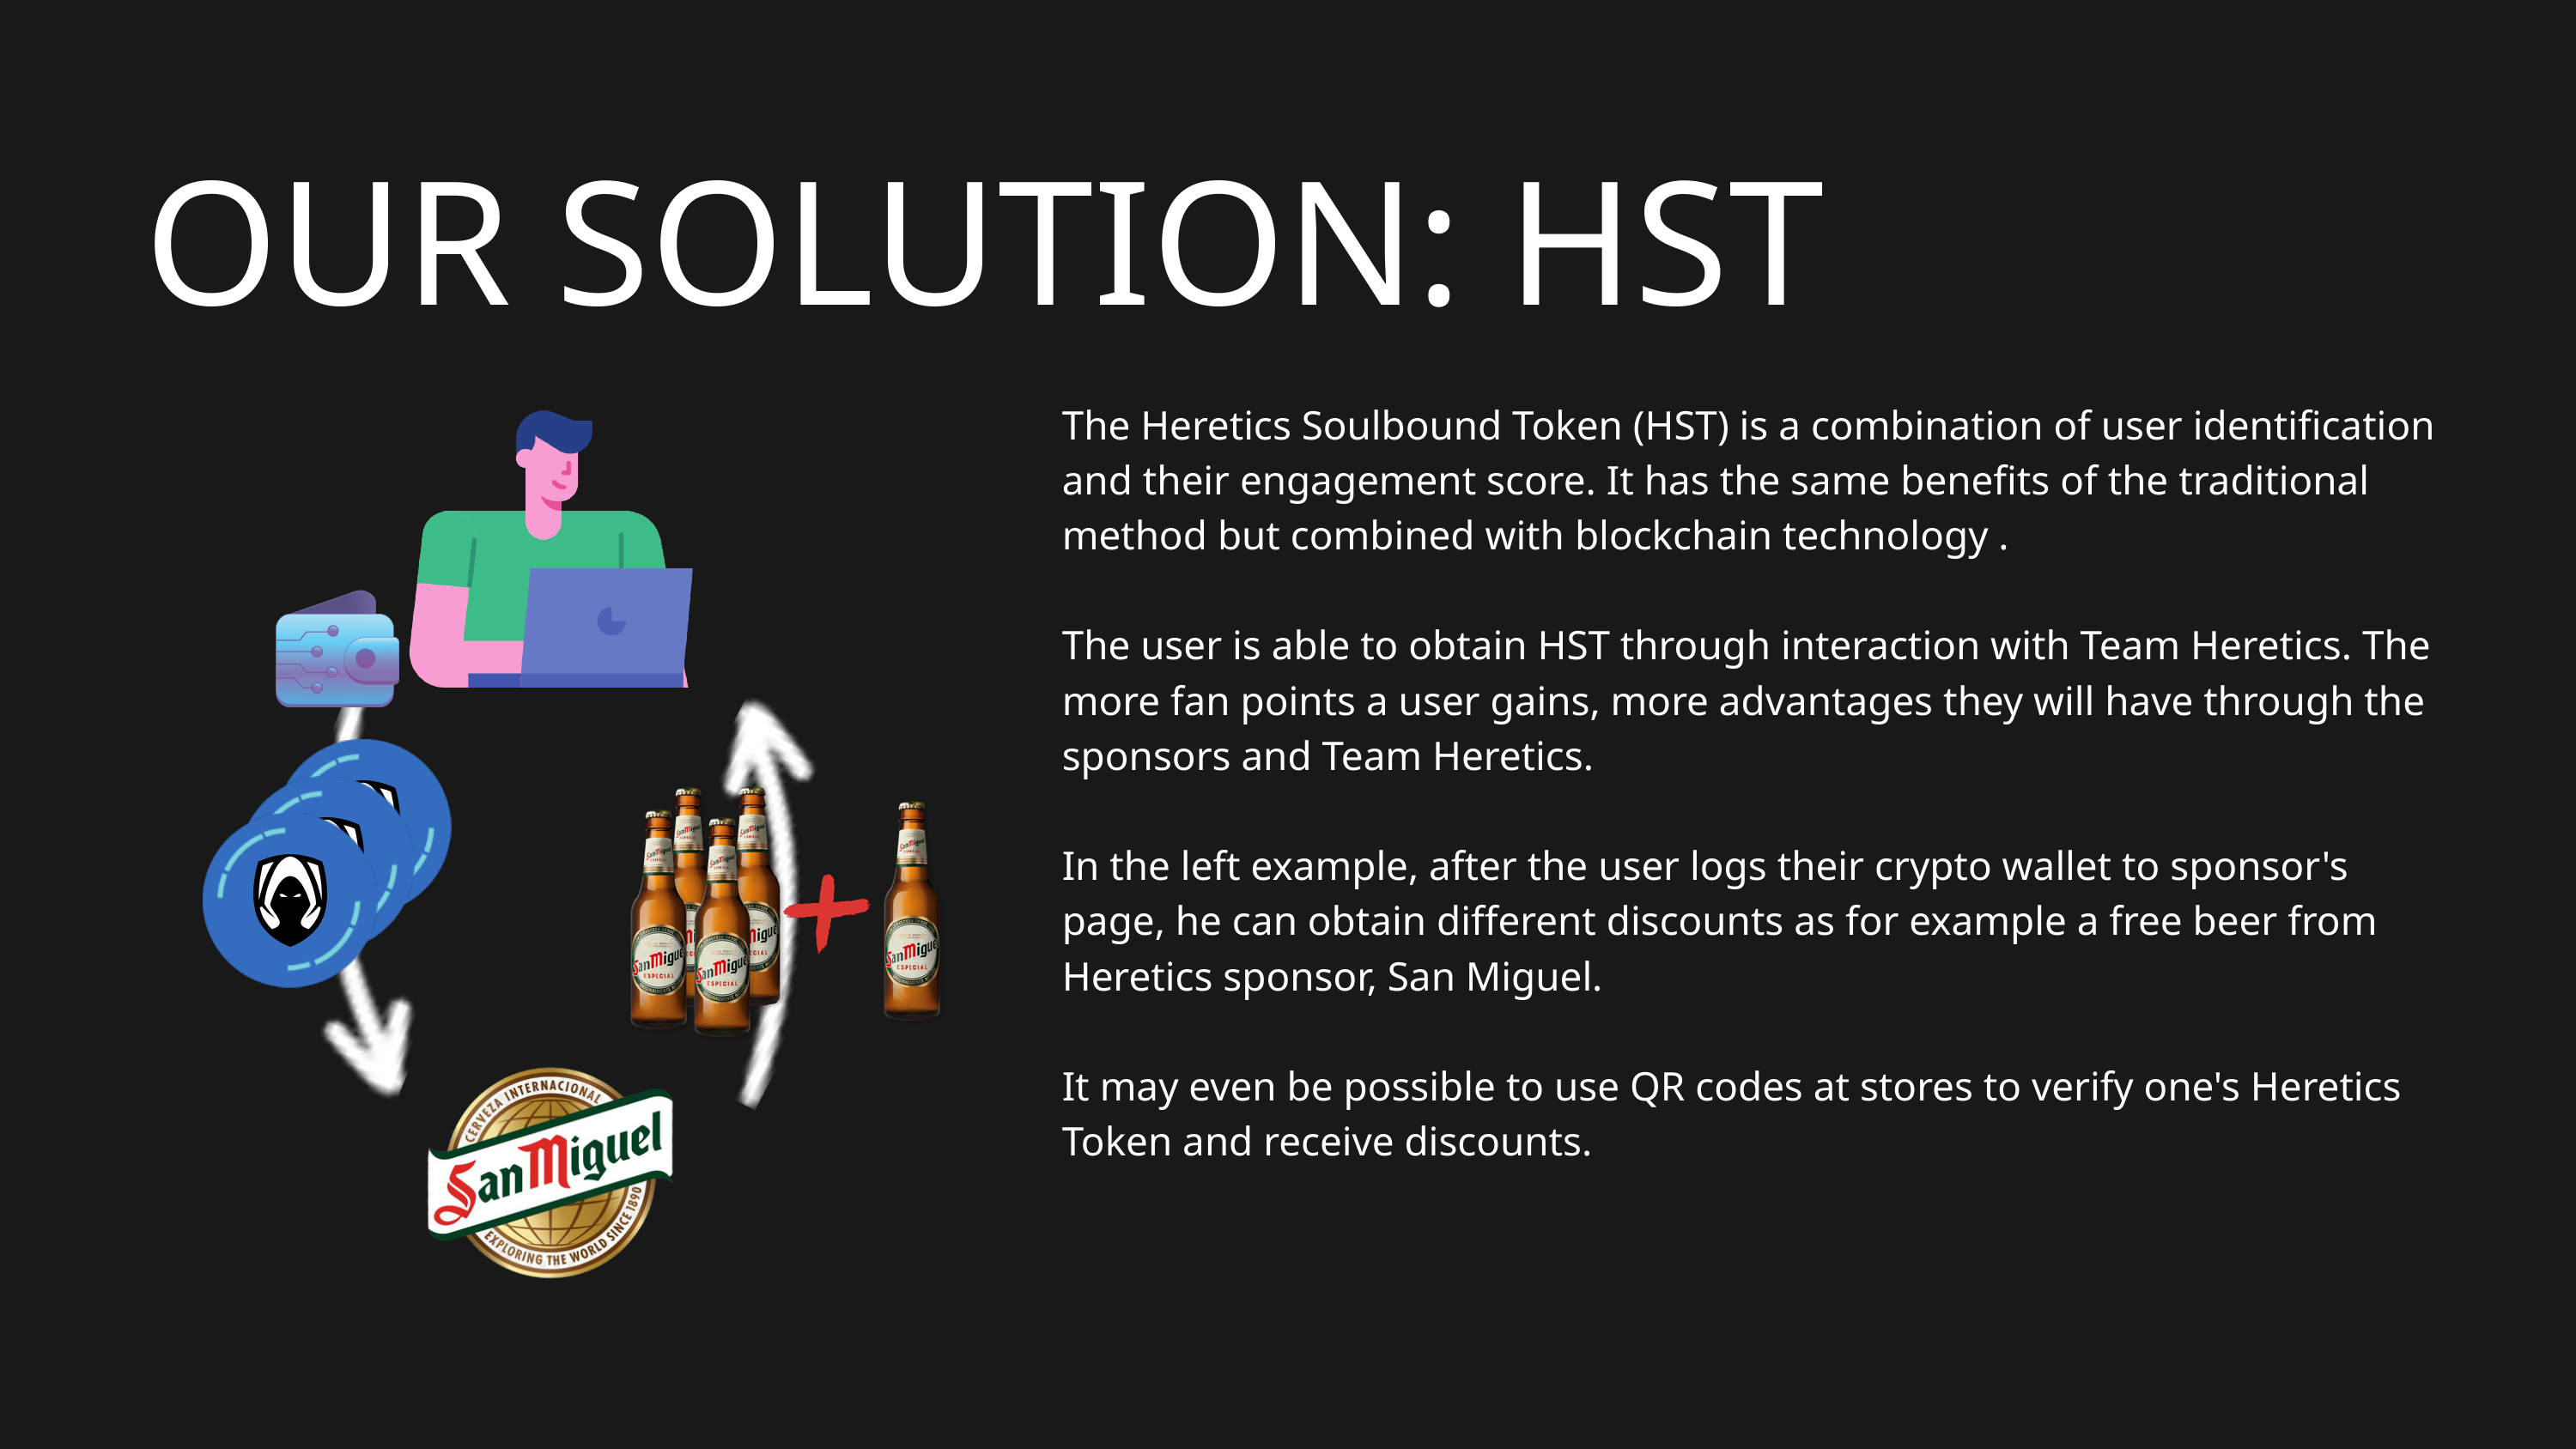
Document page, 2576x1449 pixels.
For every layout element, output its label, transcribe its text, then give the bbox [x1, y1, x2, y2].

picture [202, 550, 963, 1304]
picture [406, 410, 693, 688]
text_box OUR SOLUTION: HST [144, 167, 2023, 340]
text_box The Heretics Soulbound Token (HST) is a combination of user identification and their engagement score. It has the same benefits of the traditional method but combined with blockchain technology . The user is able to obtain HST through interaction with Team Heretics. The more fan points a user gains, more advantages they will have through the sponsors and Team Heretics. In the left example, after the user logs their crypto wallet to sponsor's page, he can obtain different discounts as for example a free beer from Heretics sponsor, San Miguel. It may even be possible to use QR codes at stores to verify one's Heretics Token and receive discounts. [1061, 392, 2460, 1164]
